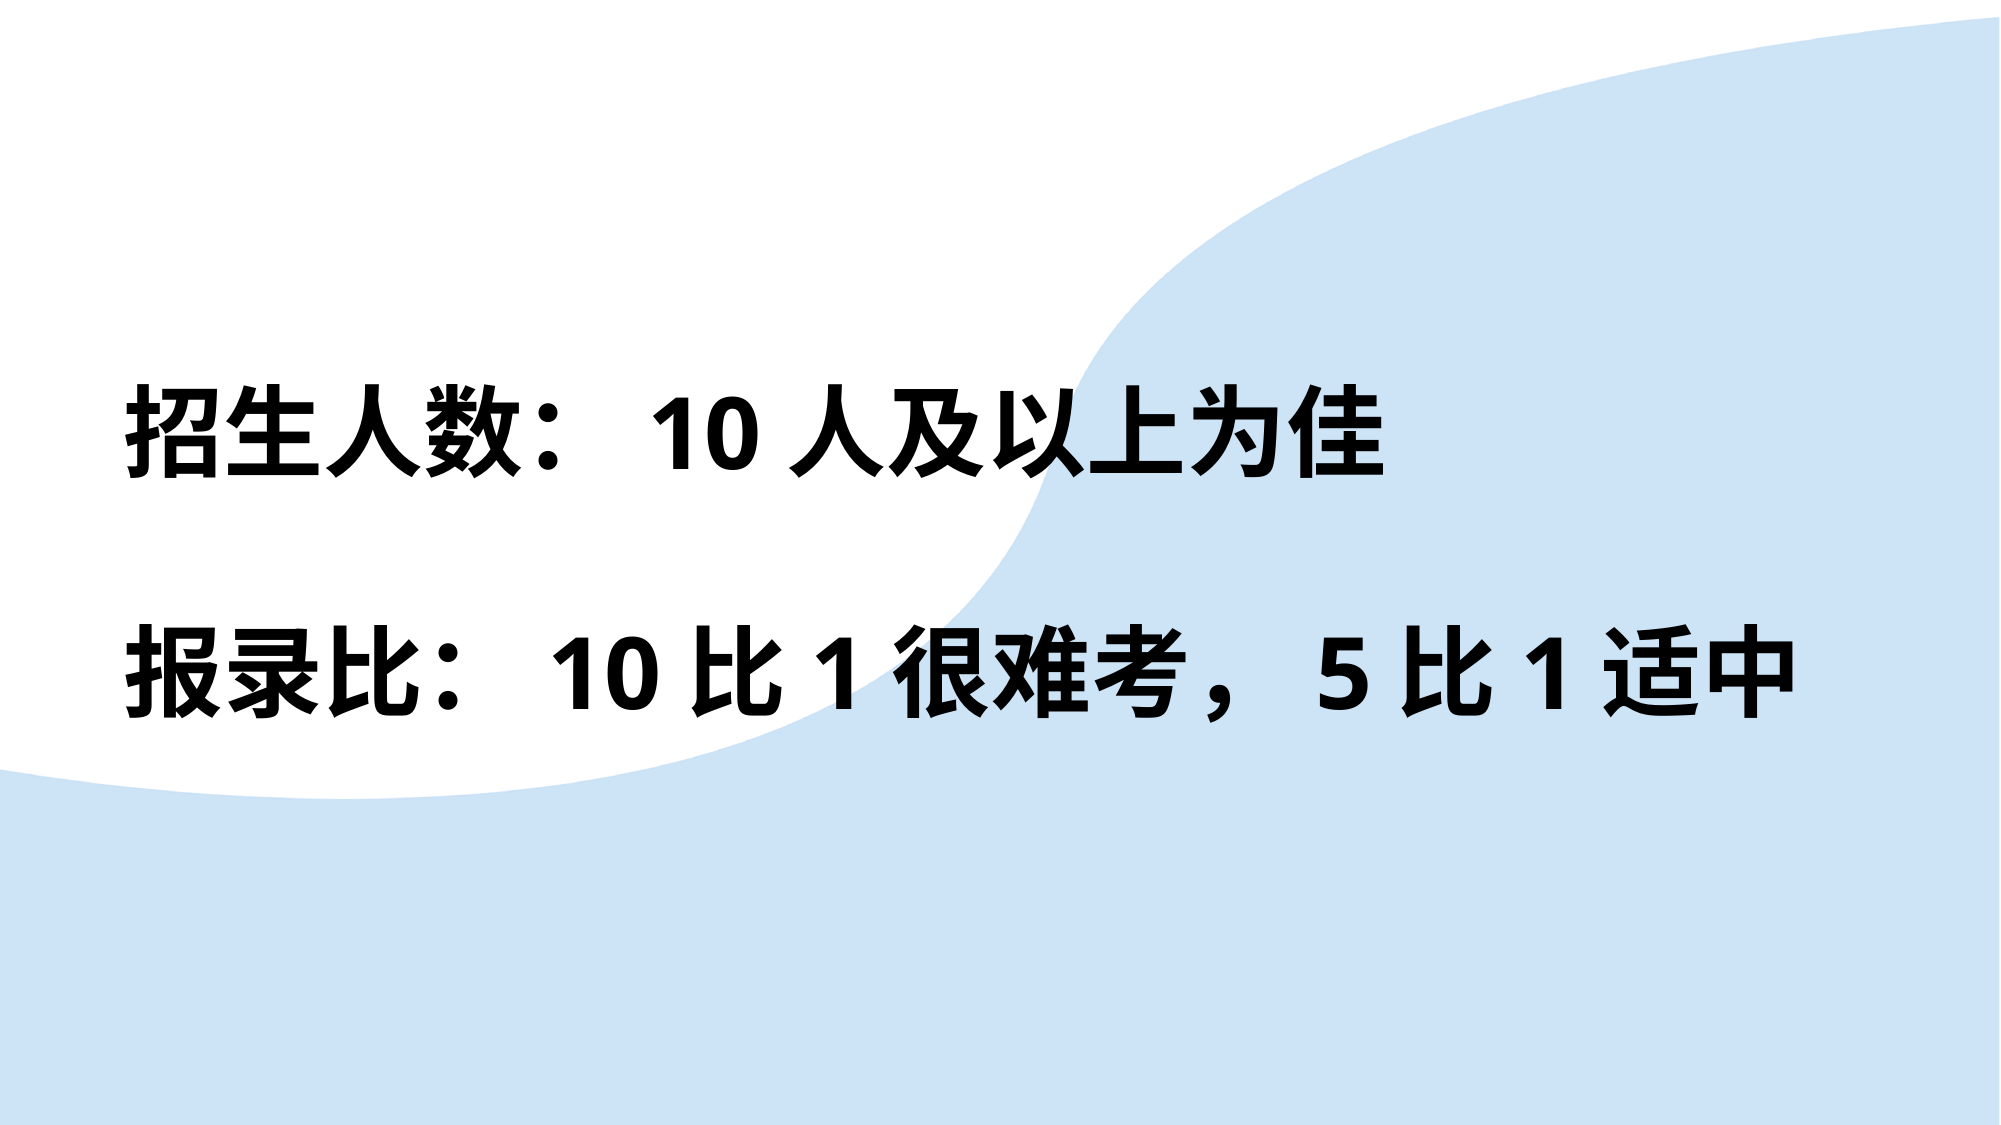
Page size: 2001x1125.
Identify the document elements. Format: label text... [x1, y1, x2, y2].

text_box 招生人数：10人及以上为佳 报录比：10比1很难考，5比1适中 [108, 362, 1862, 737]
picture [0, 0, 2000, 1125]
